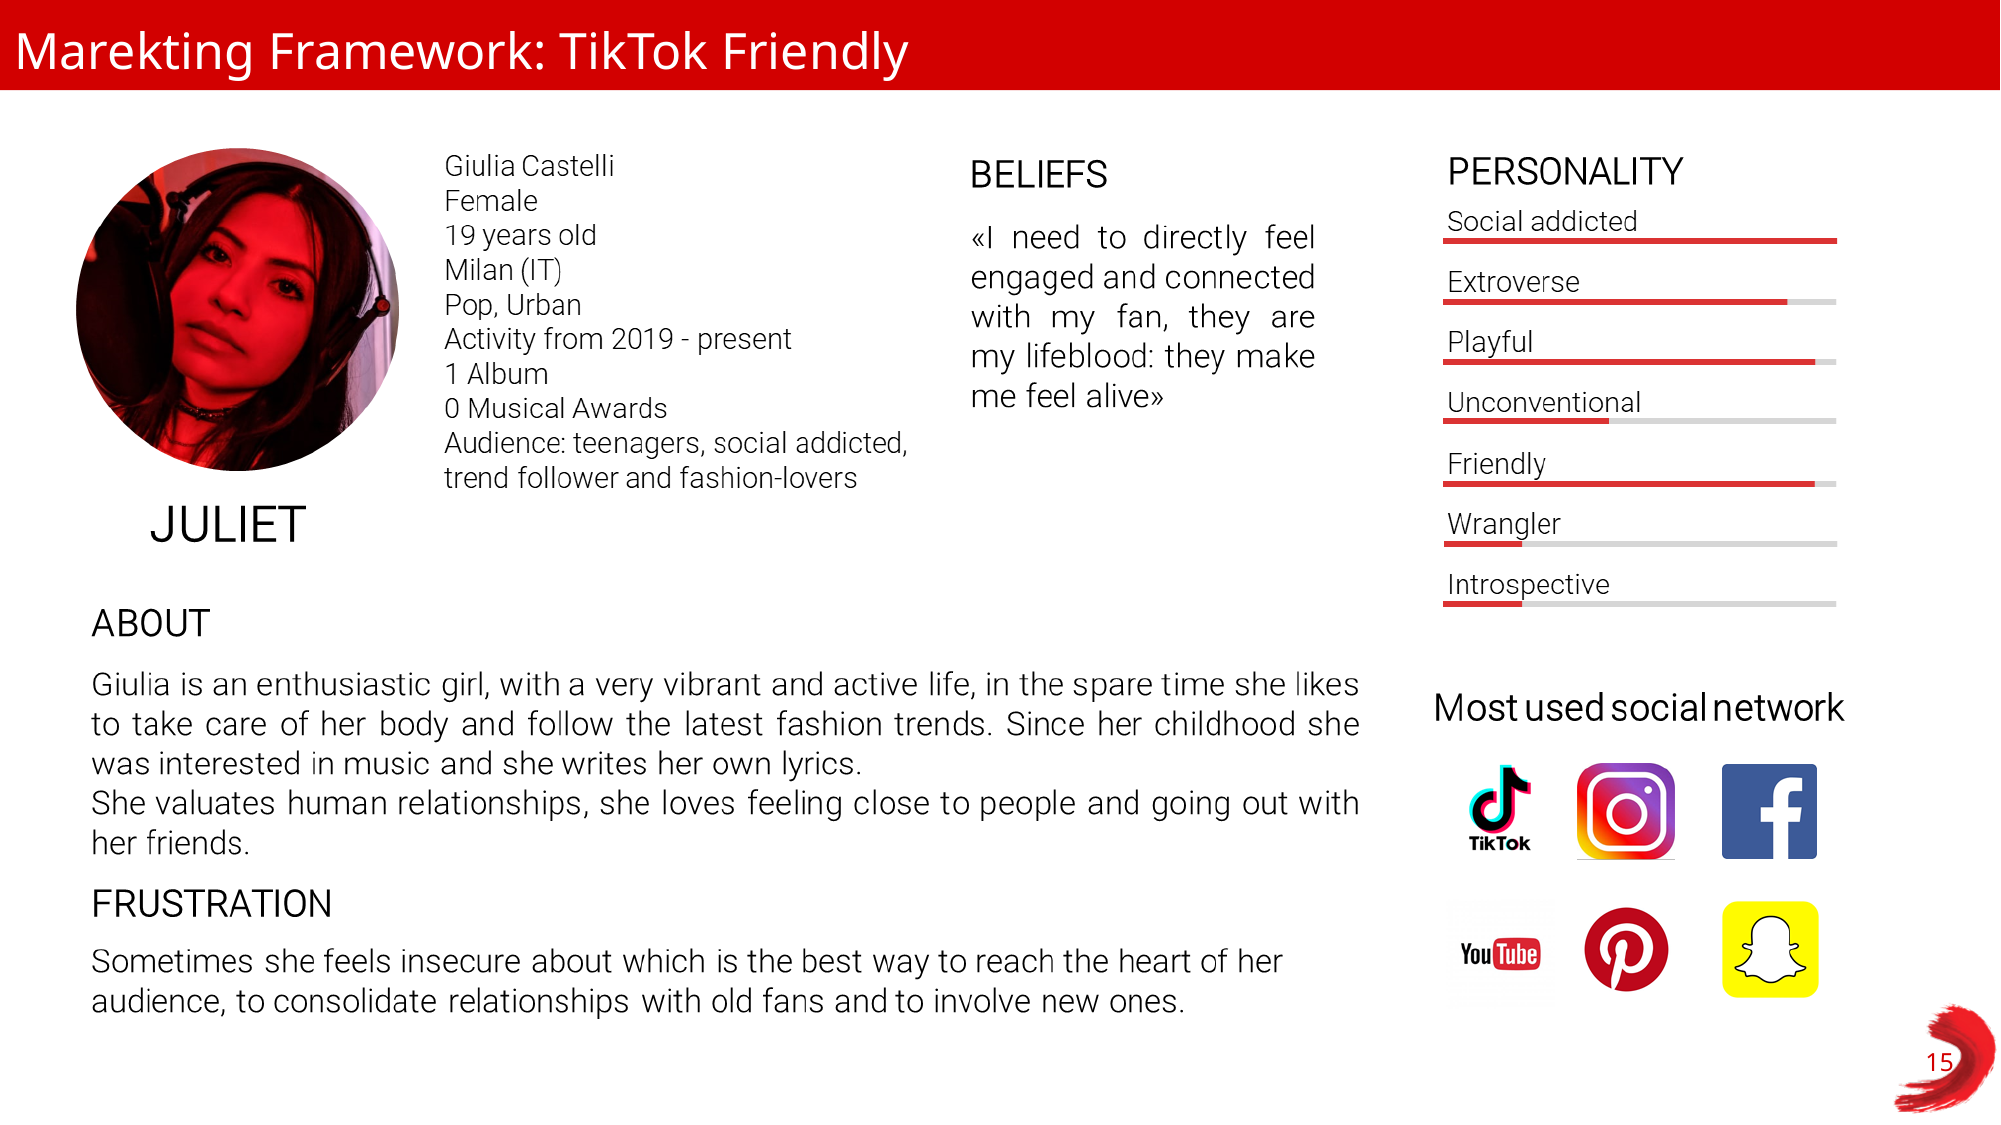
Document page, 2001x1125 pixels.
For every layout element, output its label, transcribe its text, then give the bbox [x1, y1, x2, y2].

picture [67, 136, 2000, 1125]
text_box Marekting Framework: TikTok Friendly Artist [0, 12, 942, 147]
text_box [0, 0, 2000, 91]
